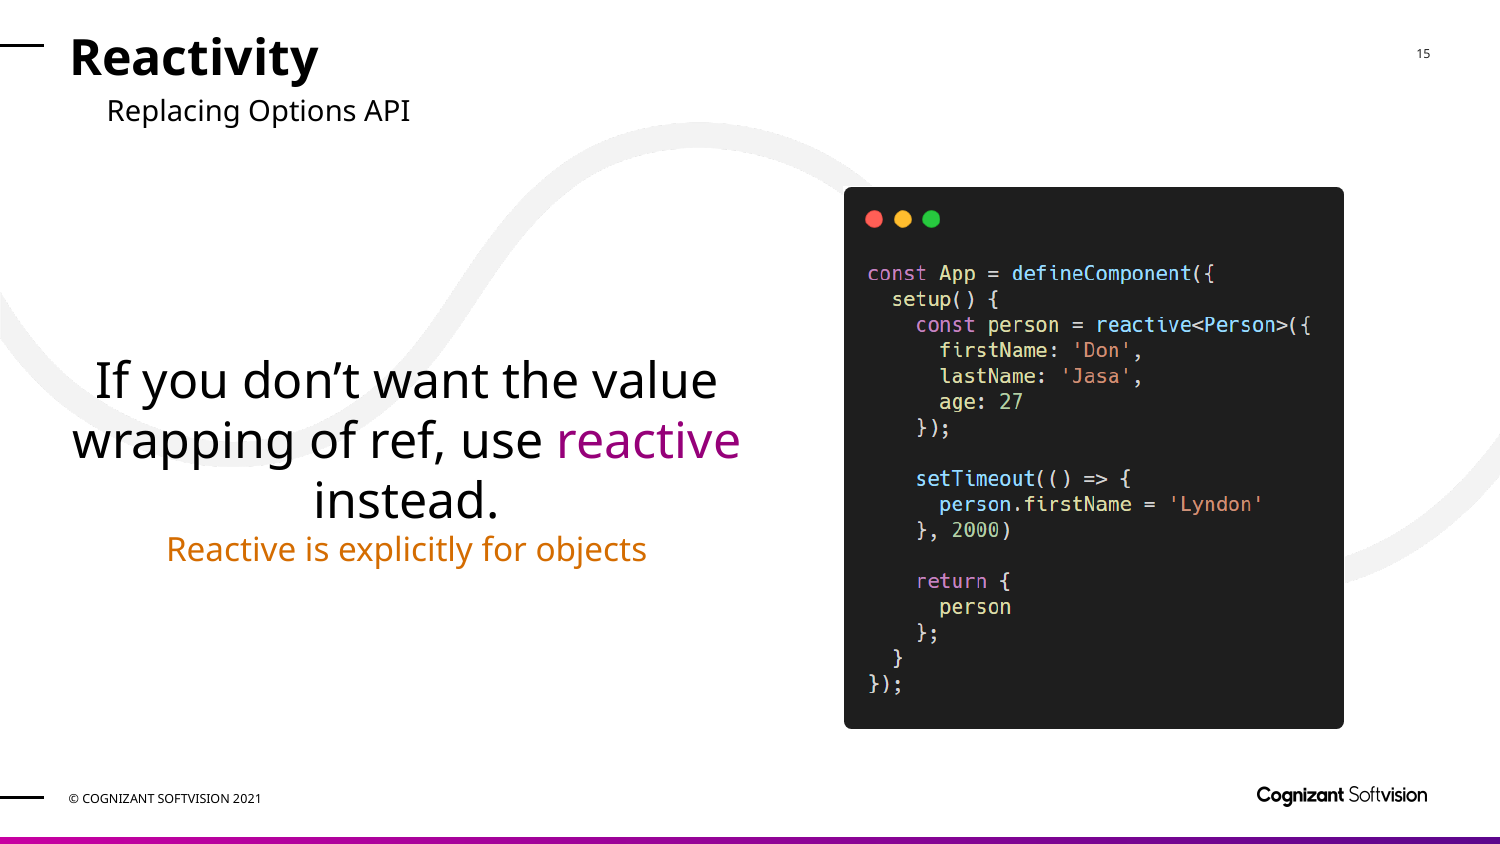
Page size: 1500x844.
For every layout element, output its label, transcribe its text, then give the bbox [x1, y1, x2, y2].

subtitle Replacing Options API [69, 89, 1432, 132]
list If you don’t want the value wrapping of ref, use reactive instead. Reactive is explicitly for objects [69, 158, 745, 759]
title Reactivity [69, 28, 1272, 82]
picture [0, 0, 1500, 844]
